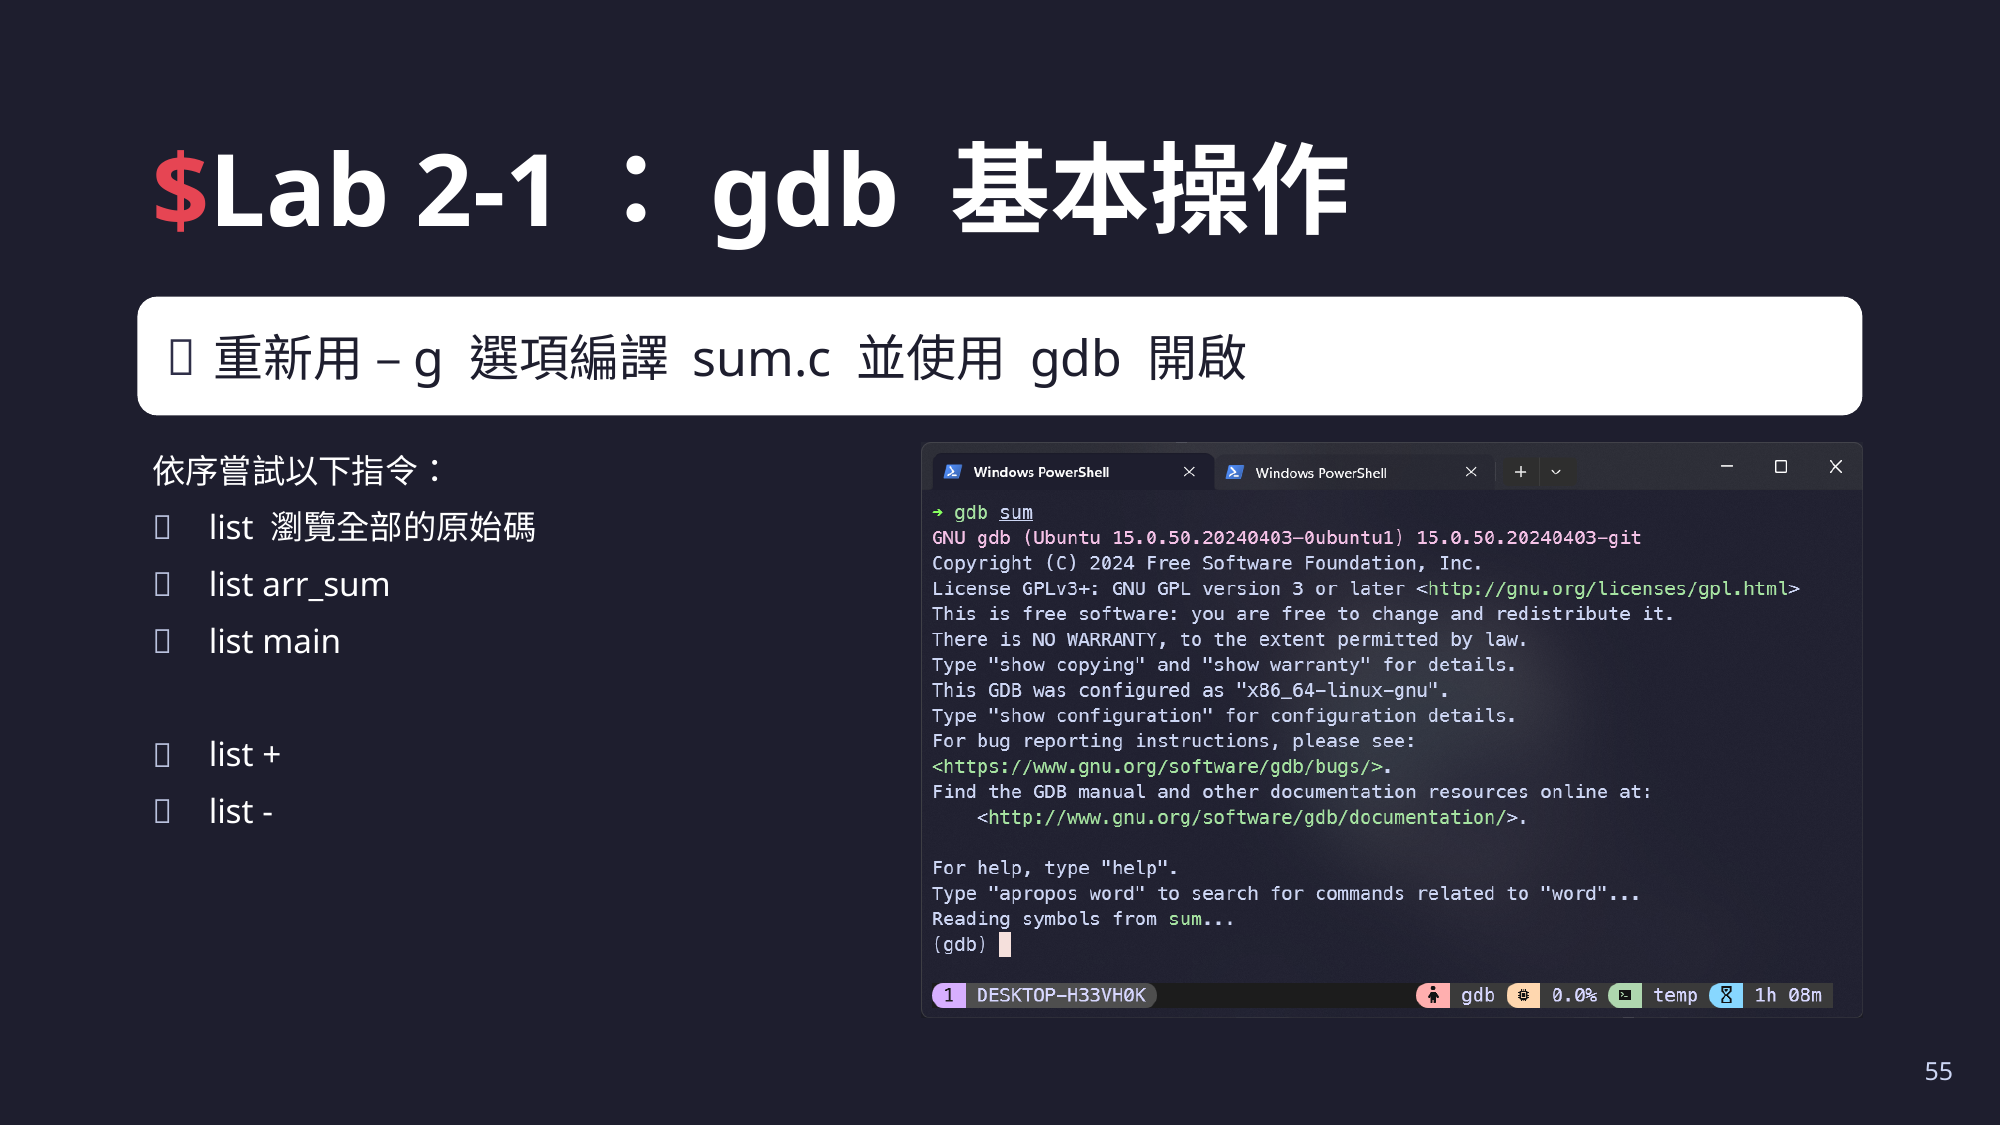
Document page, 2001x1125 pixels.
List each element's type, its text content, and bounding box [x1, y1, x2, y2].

picture [921, 442, 1863, 1018]
title $Lab 2-1：gdb 基本操作 [137, 117, 1863, 271]
text_box 重新用 –g 選項編譯 sum.c 並使用 gdb 開啟 [136, 295, 1864, 417]
list 依序嘗試以下指令： list 瀏覽全部的原始碼 list arr_sum list main list + list - [137, 442, 921, 1018]
slide_number 55 [1518, 1042, 1969, 1103]
